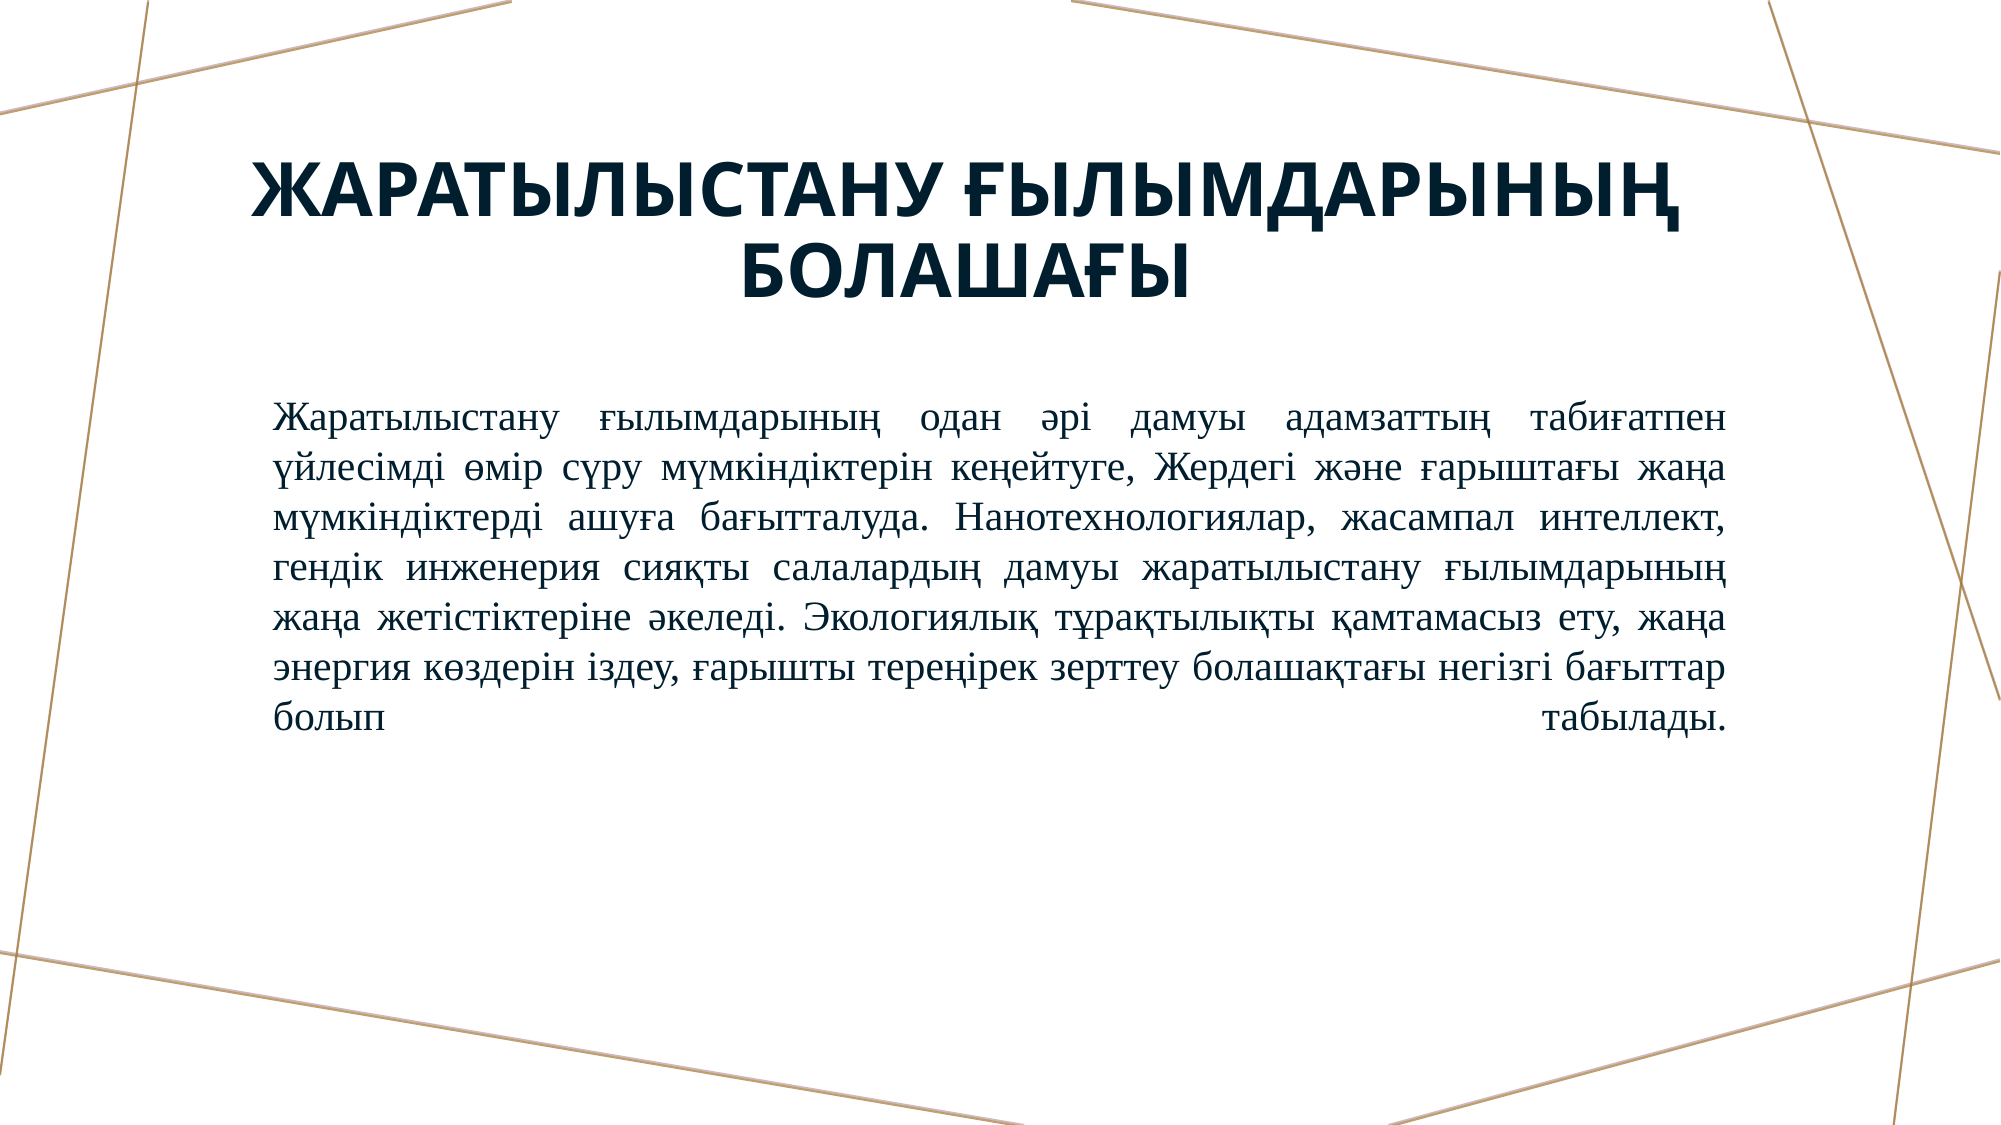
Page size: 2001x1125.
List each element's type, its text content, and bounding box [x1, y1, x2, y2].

list Жаратылыстану ғылымдарының одан әрі дамуы адамзаттың табиғатпен үйлесімді өмір сүру мүмкіндіктерін кеңейтуге, Жердегі және ғарыштағы жаңа мүмкіндіктерді ашуға бағытталуда. Нанотехнологиялар, жасампал интеллект, гендік инженерия сияқты салалардың дамуы жаратылыстану ғылымдарының жаңа жетістіктеріне әкеледі. Экологиялық тұрақтылықты қамтамасыз ету, жаңа энергия көздерін іздеу, ғарышты тереңірек зерттеу болашақтағы негізгі бағыттар болып табылады. [258, 380, 1742, 986]
title Жаратылыстану ғылымдарының болашағы [153, 139, 1779, 322]
